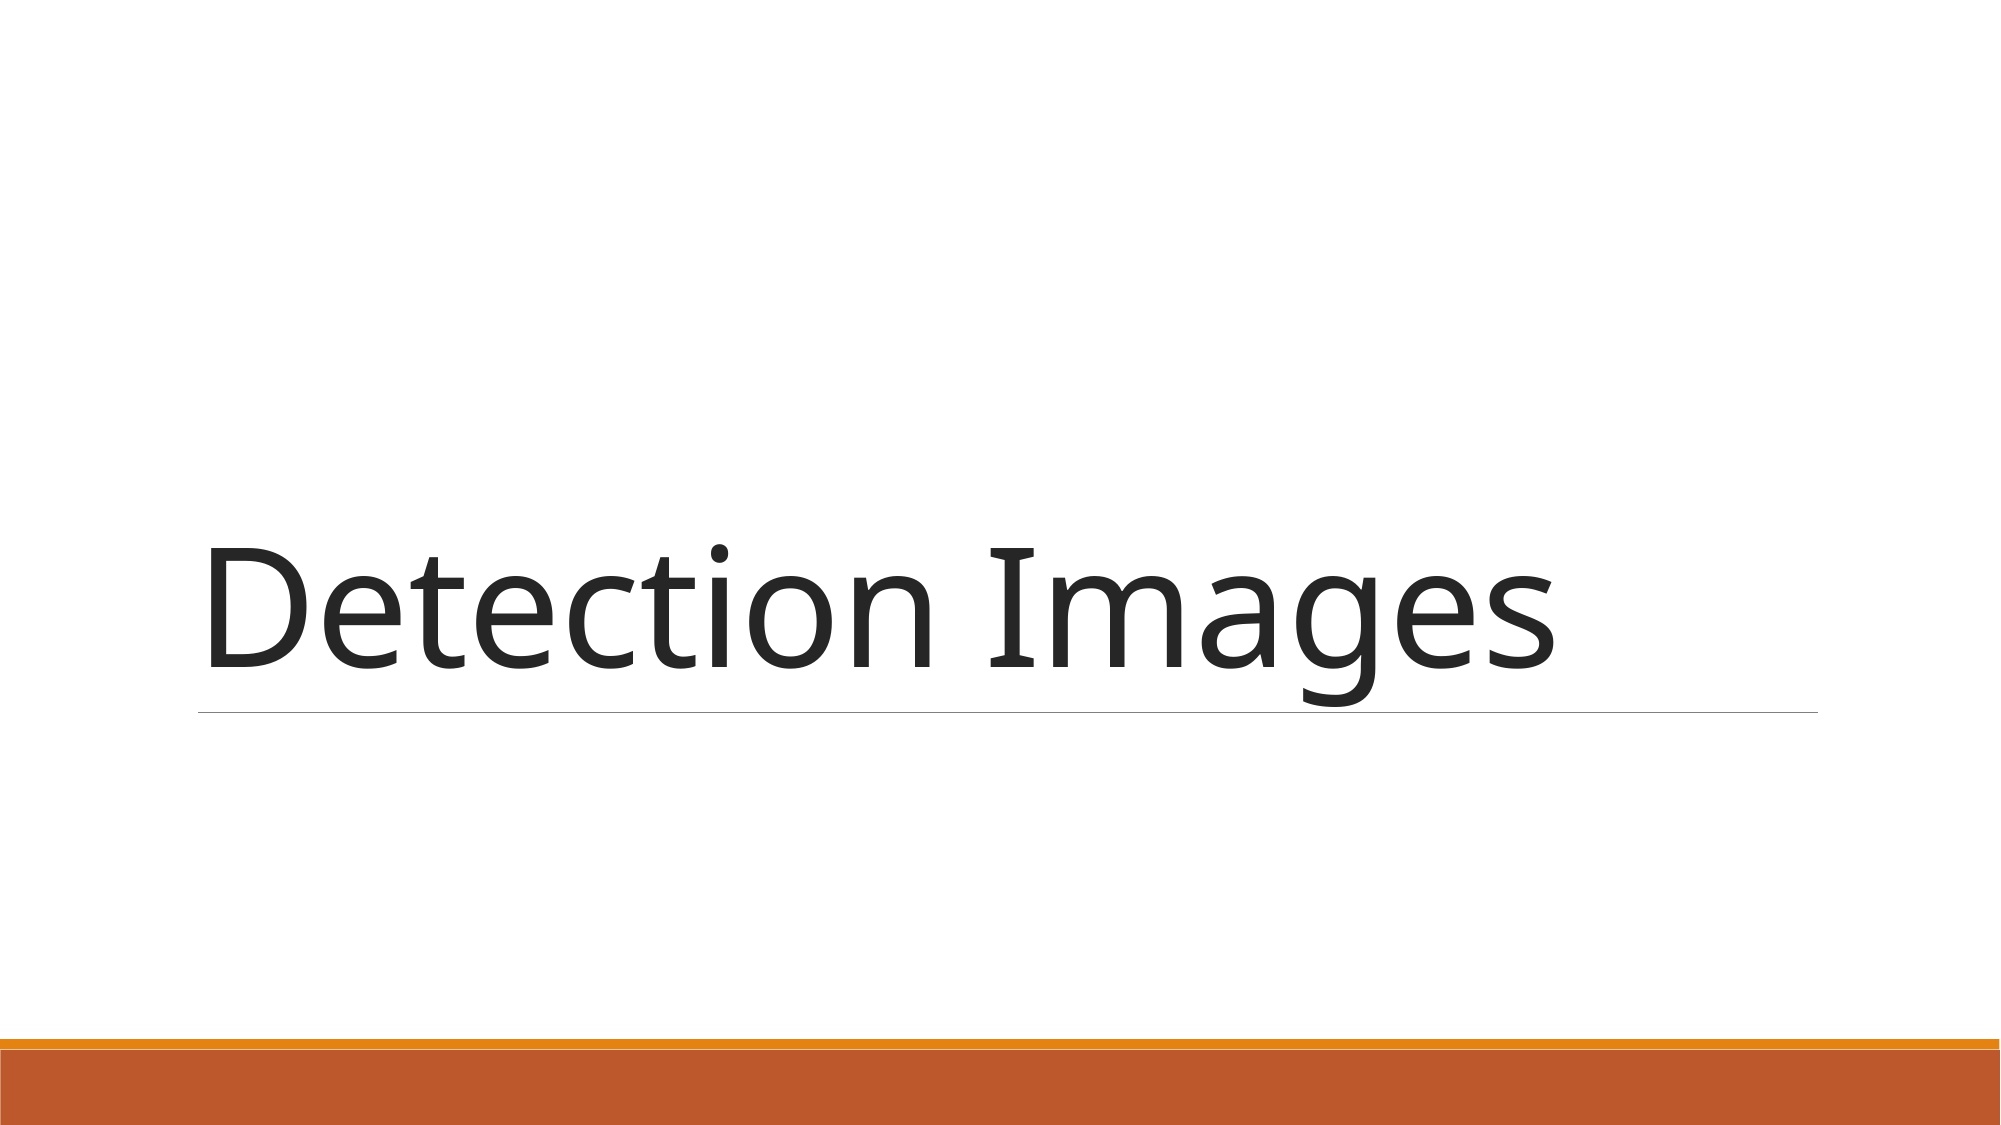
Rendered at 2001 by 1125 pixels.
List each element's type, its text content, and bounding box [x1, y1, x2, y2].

title Detection Images [180, 124, 1830, 710]
